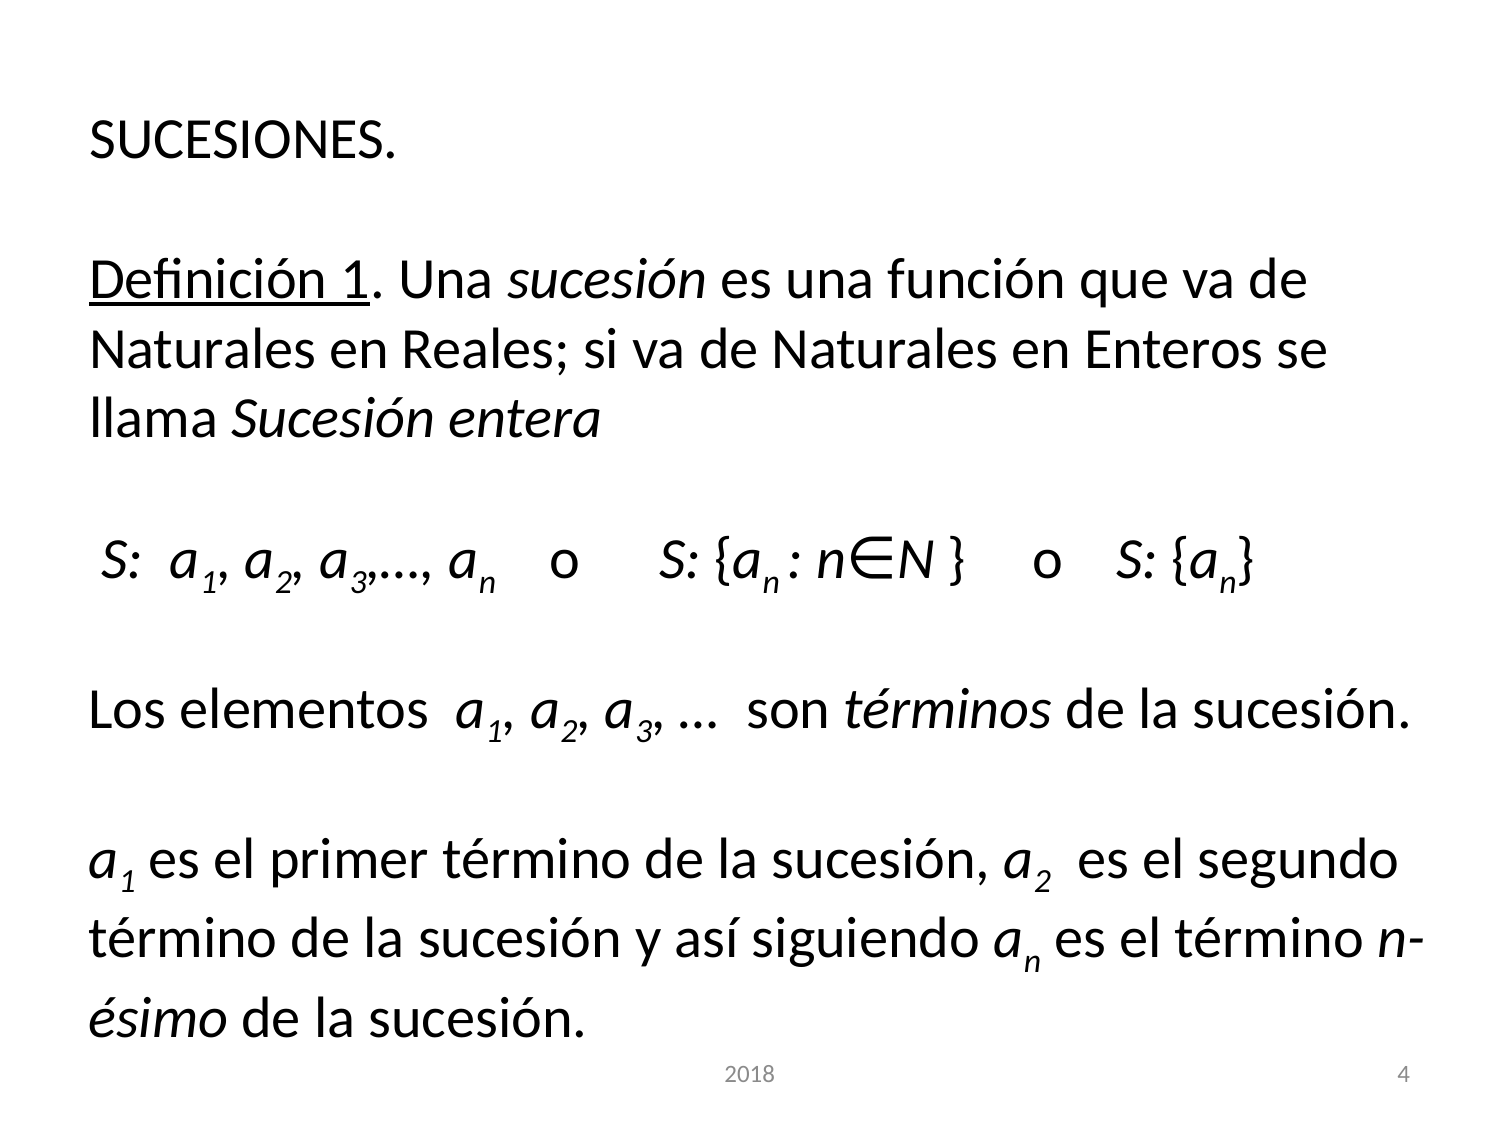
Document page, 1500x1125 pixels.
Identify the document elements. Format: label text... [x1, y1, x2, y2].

footer 2018 [512, 1042, 988, 1103]
slide_number 4 [1074, 1042, 1425, 1103]
text_box S: a1, a2, a3,…, an o S: {an : n∈N } o S: {an} Los elementos a1, a2, a3, … son términos de la sucesión. a1 es el primer término de la sucesión, a2 es el segundo término de la sucesión y así siguiendo an es el término n-ésimo de la sucesión. [73, 513, 1449, 1057]
text_box SUCESIONES. Definición 1. Una sucesión es una función que va de Naturales en Reales; si va de Naturales en Enteros se llama Sucesión entera [74, 92, 1457, 457]
